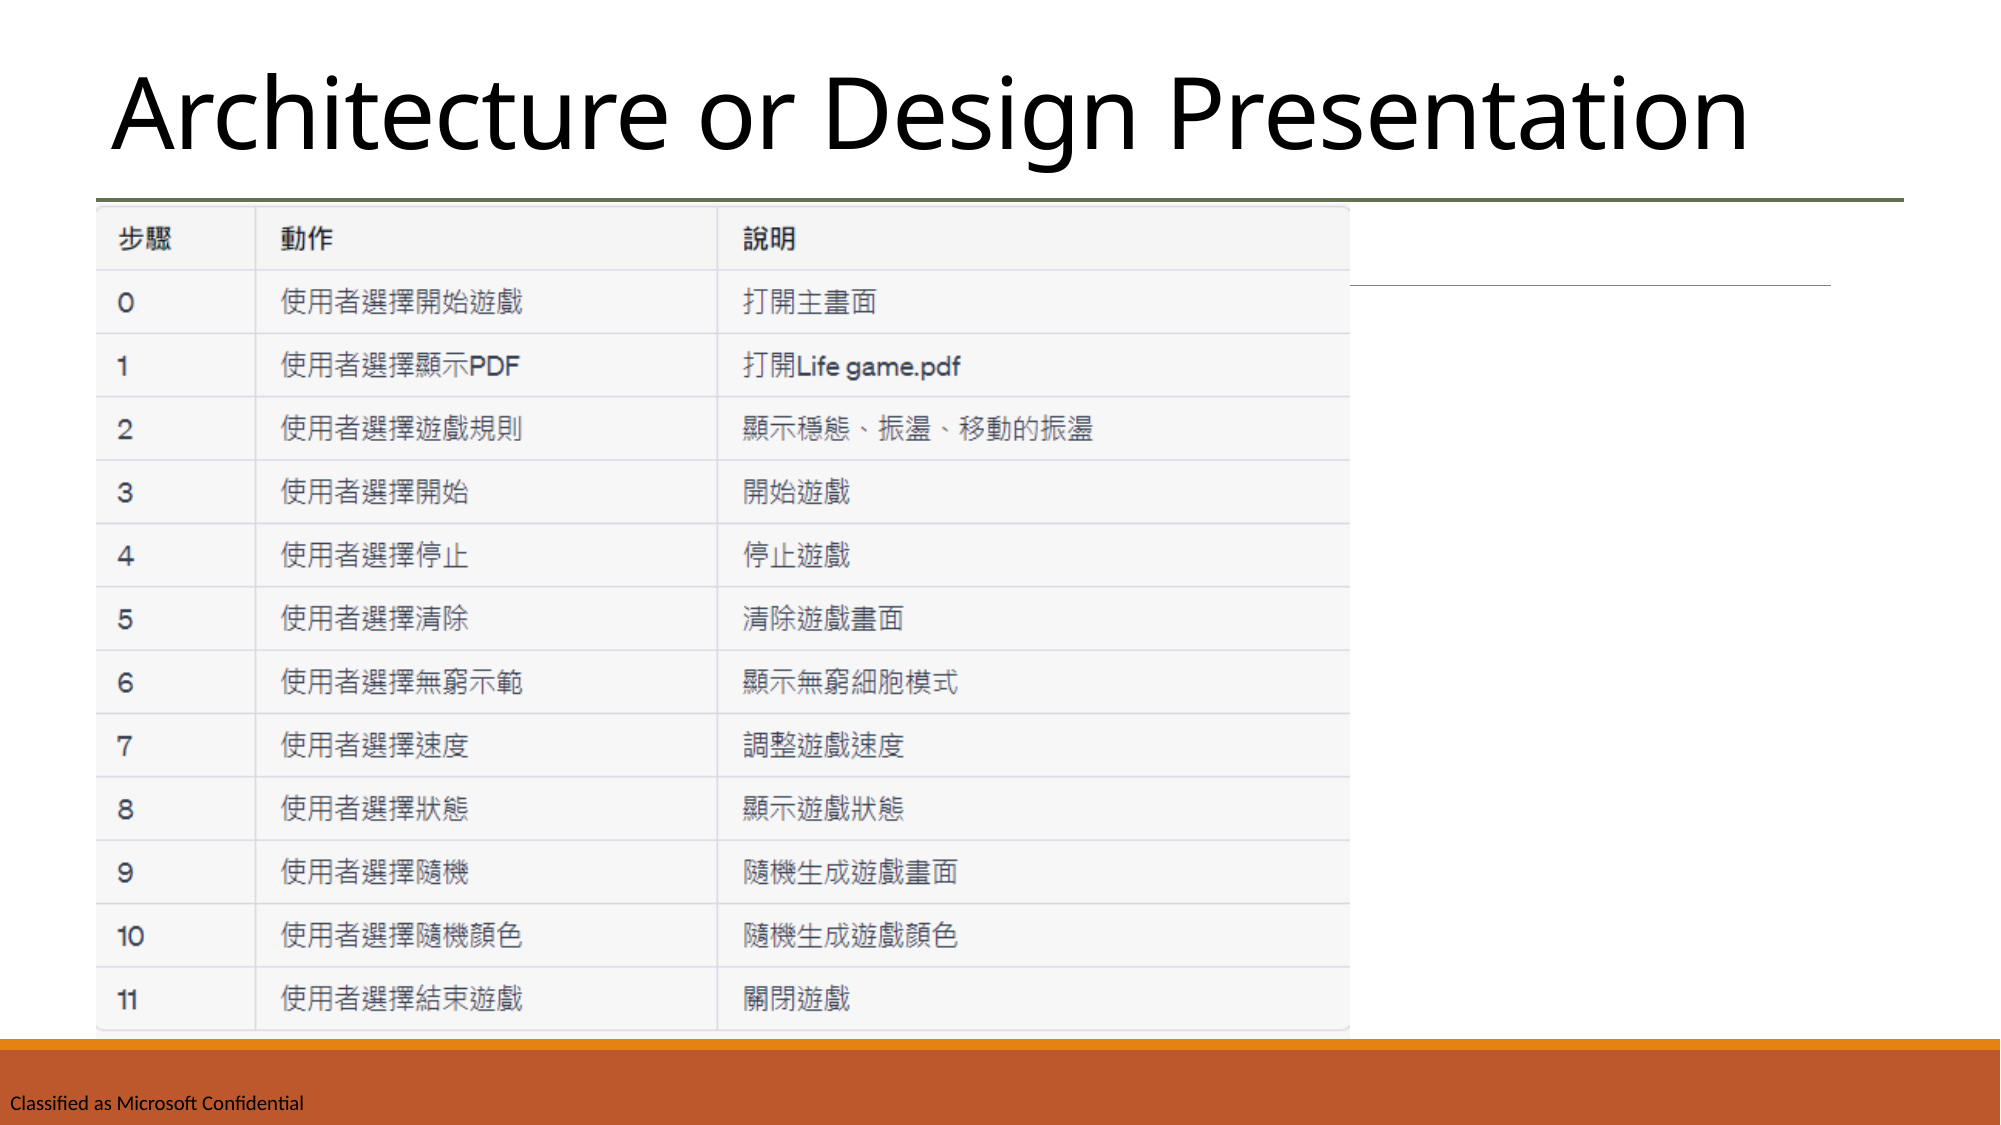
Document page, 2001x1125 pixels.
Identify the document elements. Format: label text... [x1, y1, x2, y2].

picture [95, 203, 1351, 1040]
title Architecture or Design Presentation [96, 59, 1904, 179]
text_box 詳見程式(影片)實作成品。 [1359, 261, 1567, 457]
